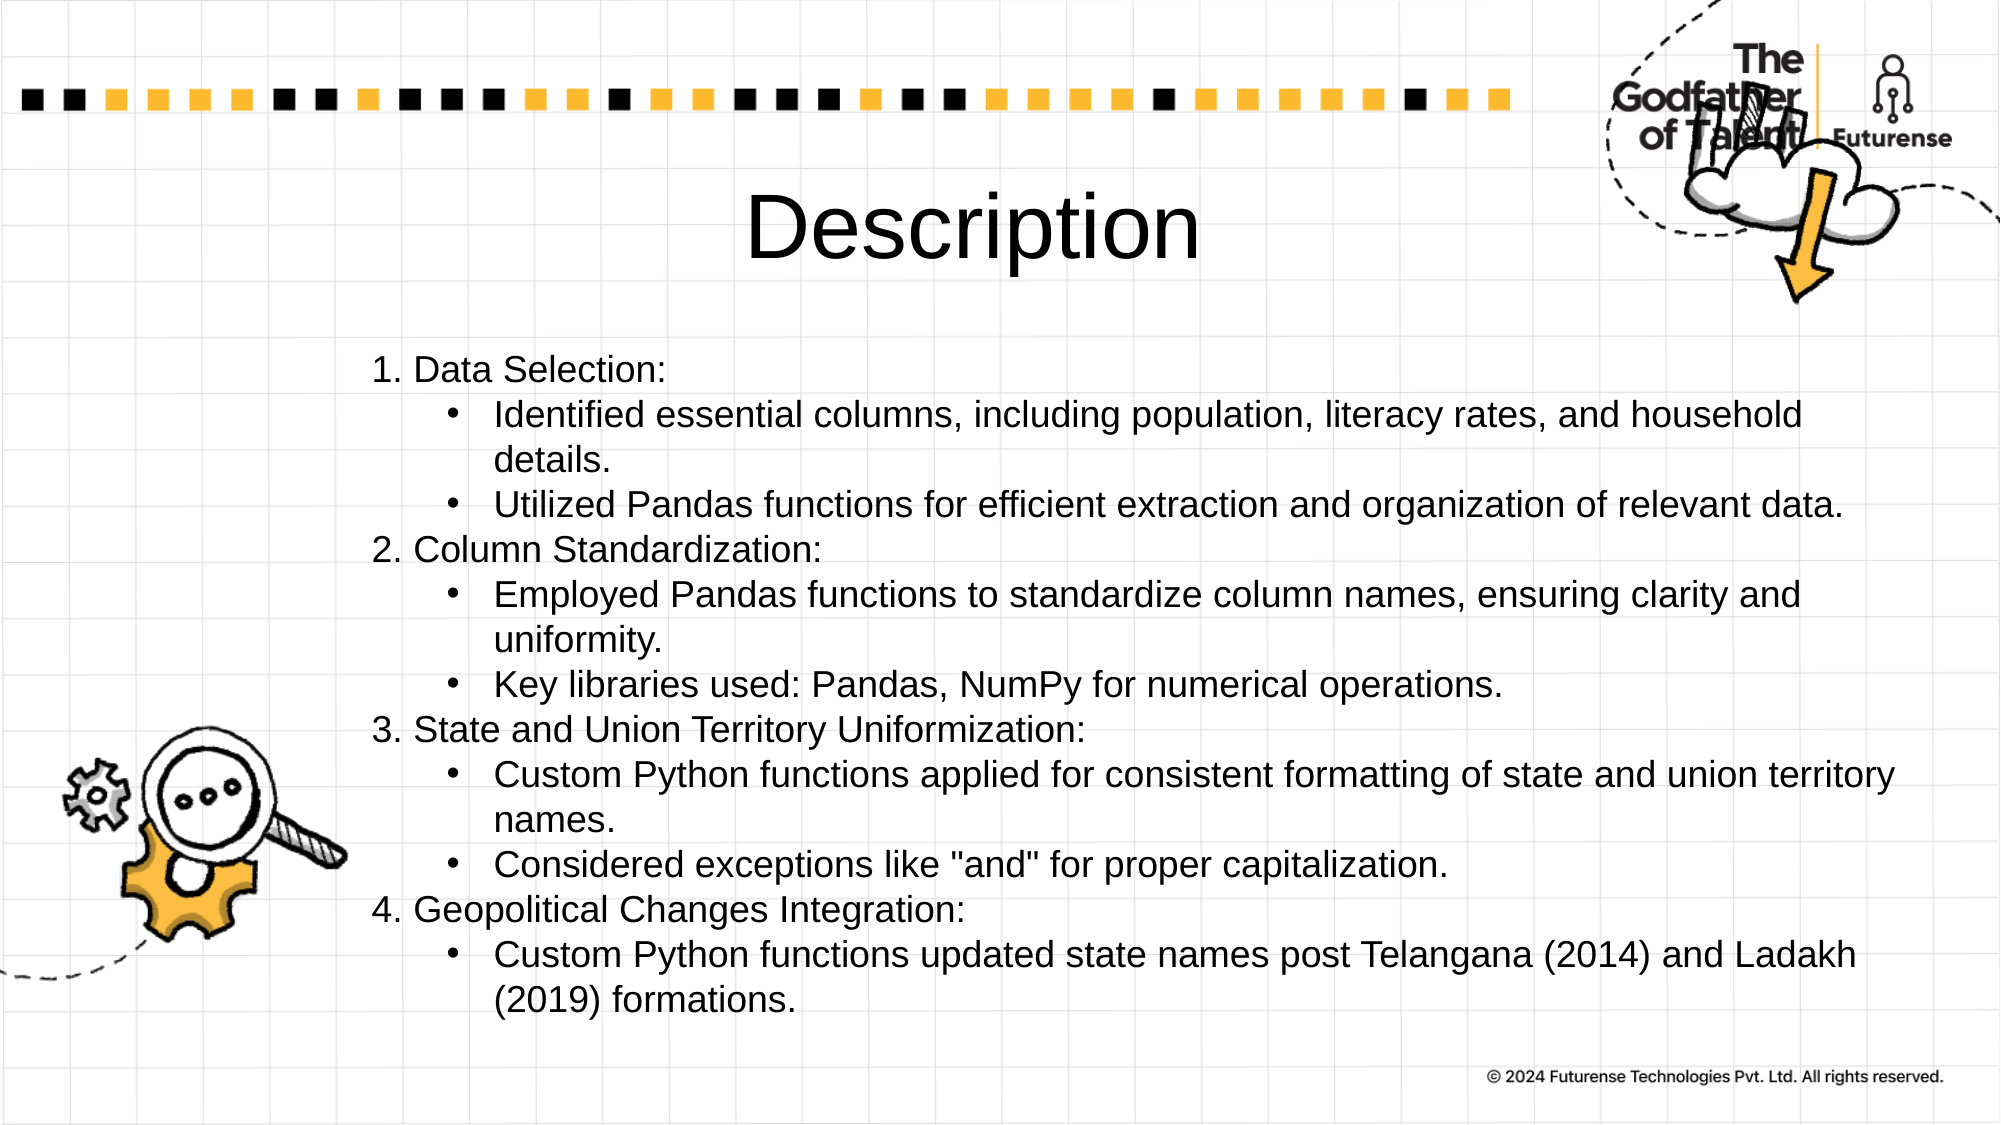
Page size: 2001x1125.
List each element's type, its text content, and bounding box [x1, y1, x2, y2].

text_box 1. Data Selection: Identified essential columns, including population, literacy rates, and household details. Utilized Pandas functions for efficient extraction and organization of relevant data. 2. Column Standardization: Employed Pandas functions to standardize column names, ensuring clarity and uniformity. Key libraries used: Pandas, NumPy for numerical operations. 3. State and Union Territory Uniformization: Custom Python functions applied for consistent formatting of state and union territory names. Considered exceptions like "and" for proper capitalization. 4. Geopolitical Changes Integration: Custom Python functions updated state names post Telangana (2014) and Ladakh (2019) formations. [356, 337, 1915, 1028]
title Description [357, 119, 1592, 337]
picture [0, 0, 2001, 1125]
